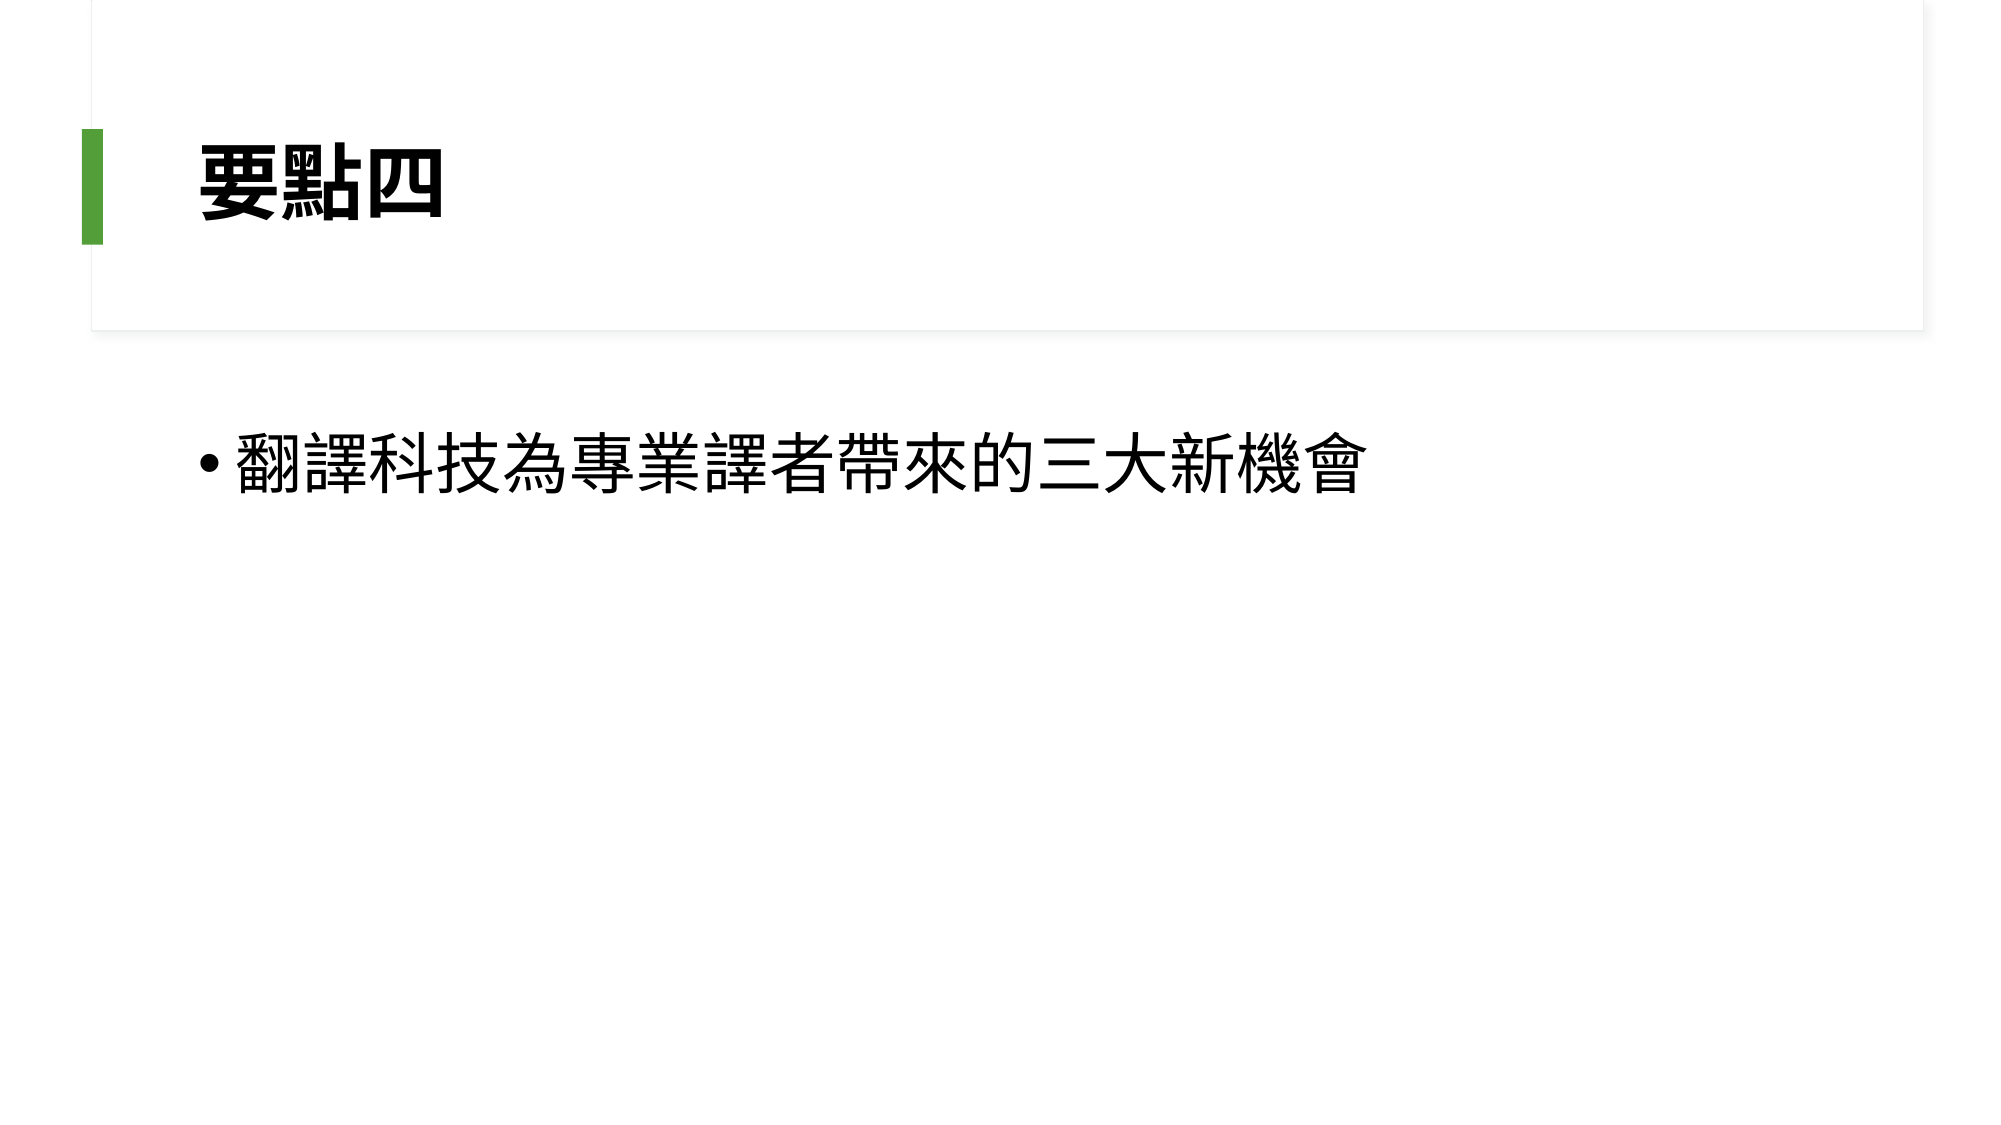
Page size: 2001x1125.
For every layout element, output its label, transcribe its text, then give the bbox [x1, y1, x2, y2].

list 翻譯科技為專業譯者帶來的三大新機會 [183, 406, 1851, 1013]
title 要點四 [183, 90, 1851, 284]
